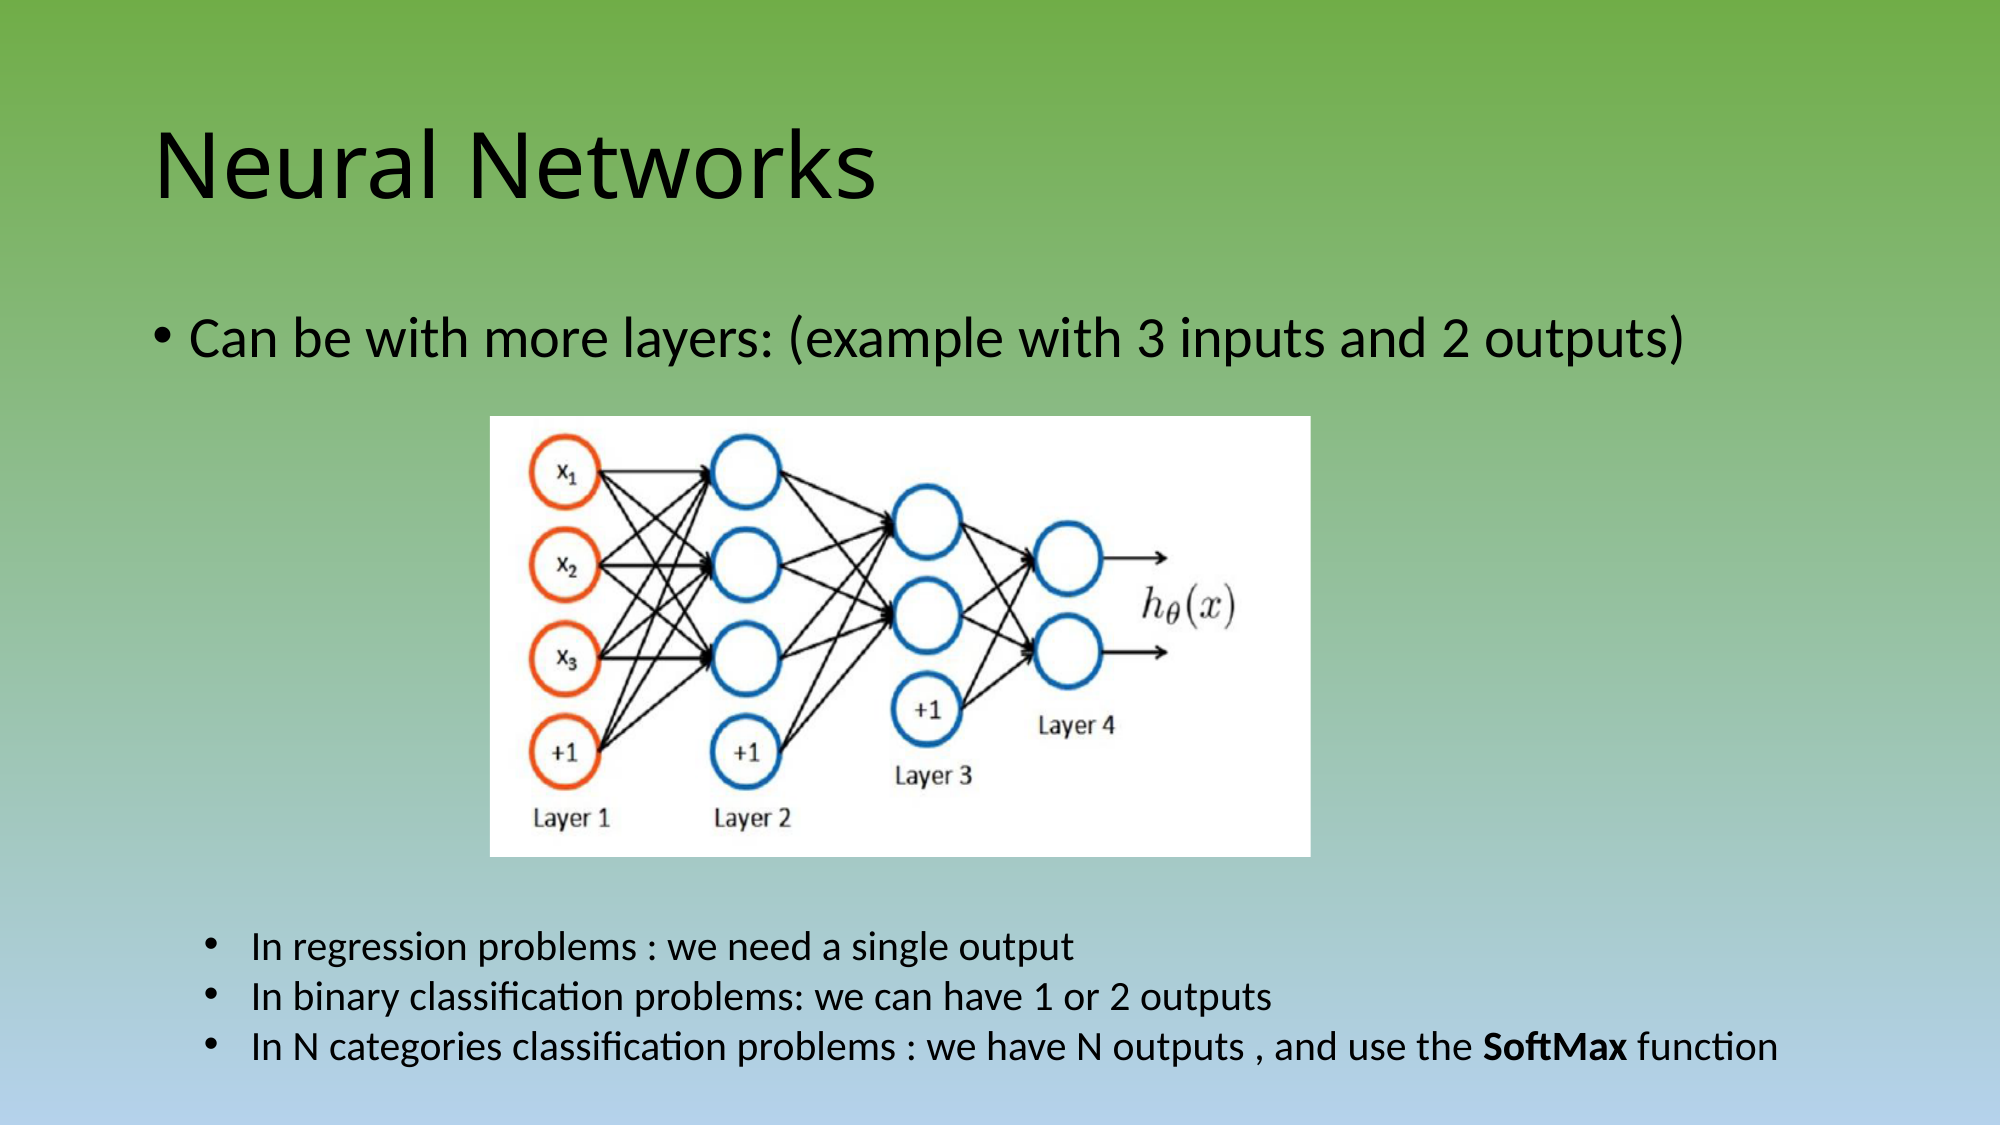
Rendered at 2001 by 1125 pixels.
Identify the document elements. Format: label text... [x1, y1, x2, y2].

text_box In regression problems : we need a single output In binary classification problems: we can have 1 or 2 outputs In N categories classification problems : we have N outputs , and use the SoftMax function [189, 911, 1794, 1076]
title Neural Networks [137, 59, 1863, 278]
list Can be with more layers: (example with 3 inputs and 2 outputs) [137, 299, 1863, 1014]
picture [489, 416, 1311, 857]
